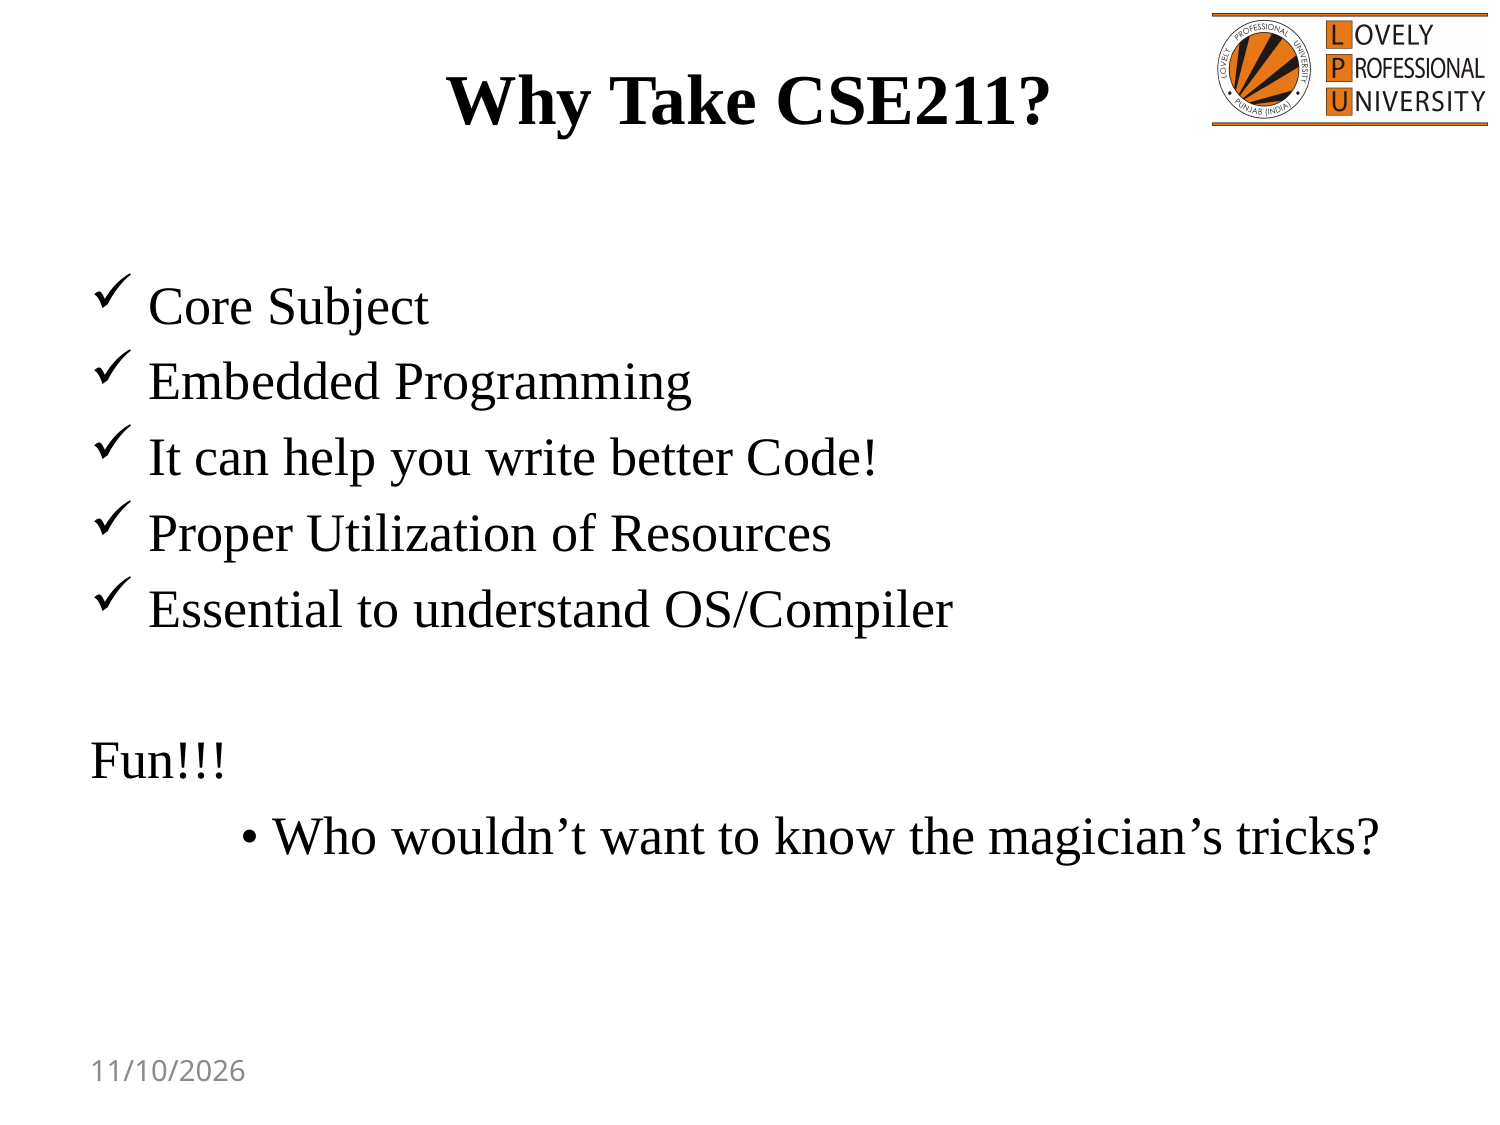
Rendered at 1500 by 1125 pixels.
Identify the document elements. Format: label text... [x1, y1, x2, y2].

list Core Subject Embedded Programming It can help you write better Code! Proper Utilization of Resources Essential to understand OS/Compiler Fun!!! • Who wouldn’t want to know the magician’s tricks? [74, 262, 1426, 1006]
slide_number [75, 1042, 916, 1103]
title Why Take CSE211? [74, 44, 1426, 233]
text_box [1212, 13, 1488, 126]
